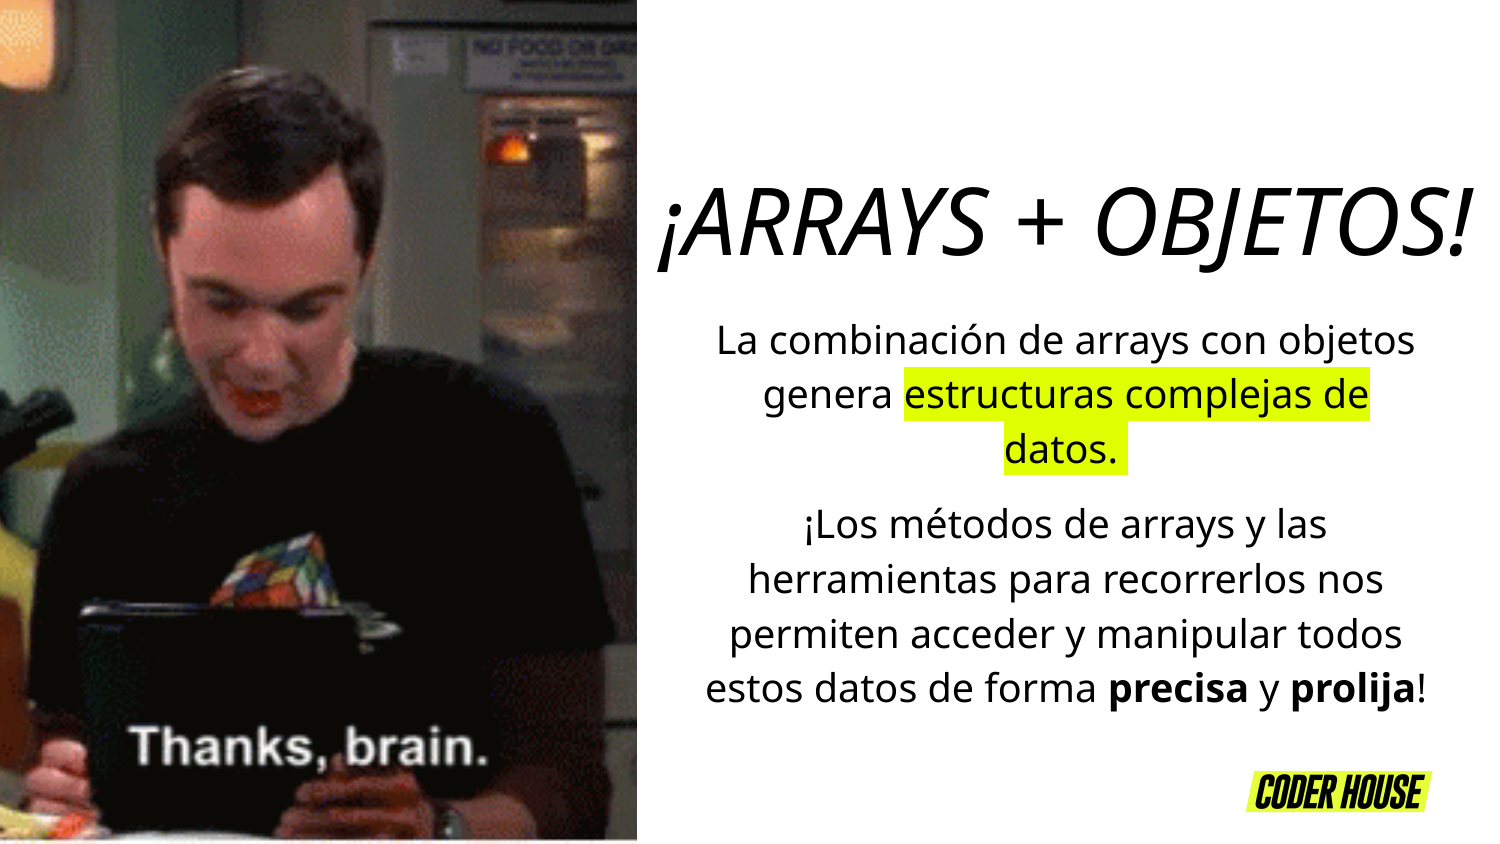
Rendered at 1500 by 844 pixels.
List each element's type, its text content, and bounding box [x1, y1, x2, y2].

text_box ¡ARRAYS + OBJETOS! [642, 146, 1500, 309]
text_box La combinación de arrays con objetos genera estructuras complejas de datos. ¡Los métodos de arrays y las herramientas para recorrerlos nos permiten acceder y manipular todos estos datos de forma precisa y prolija! [688, 292, 1444, 492]
picture [1241, 764, 1437, 819]
picture [0, 0, 638, 844]
